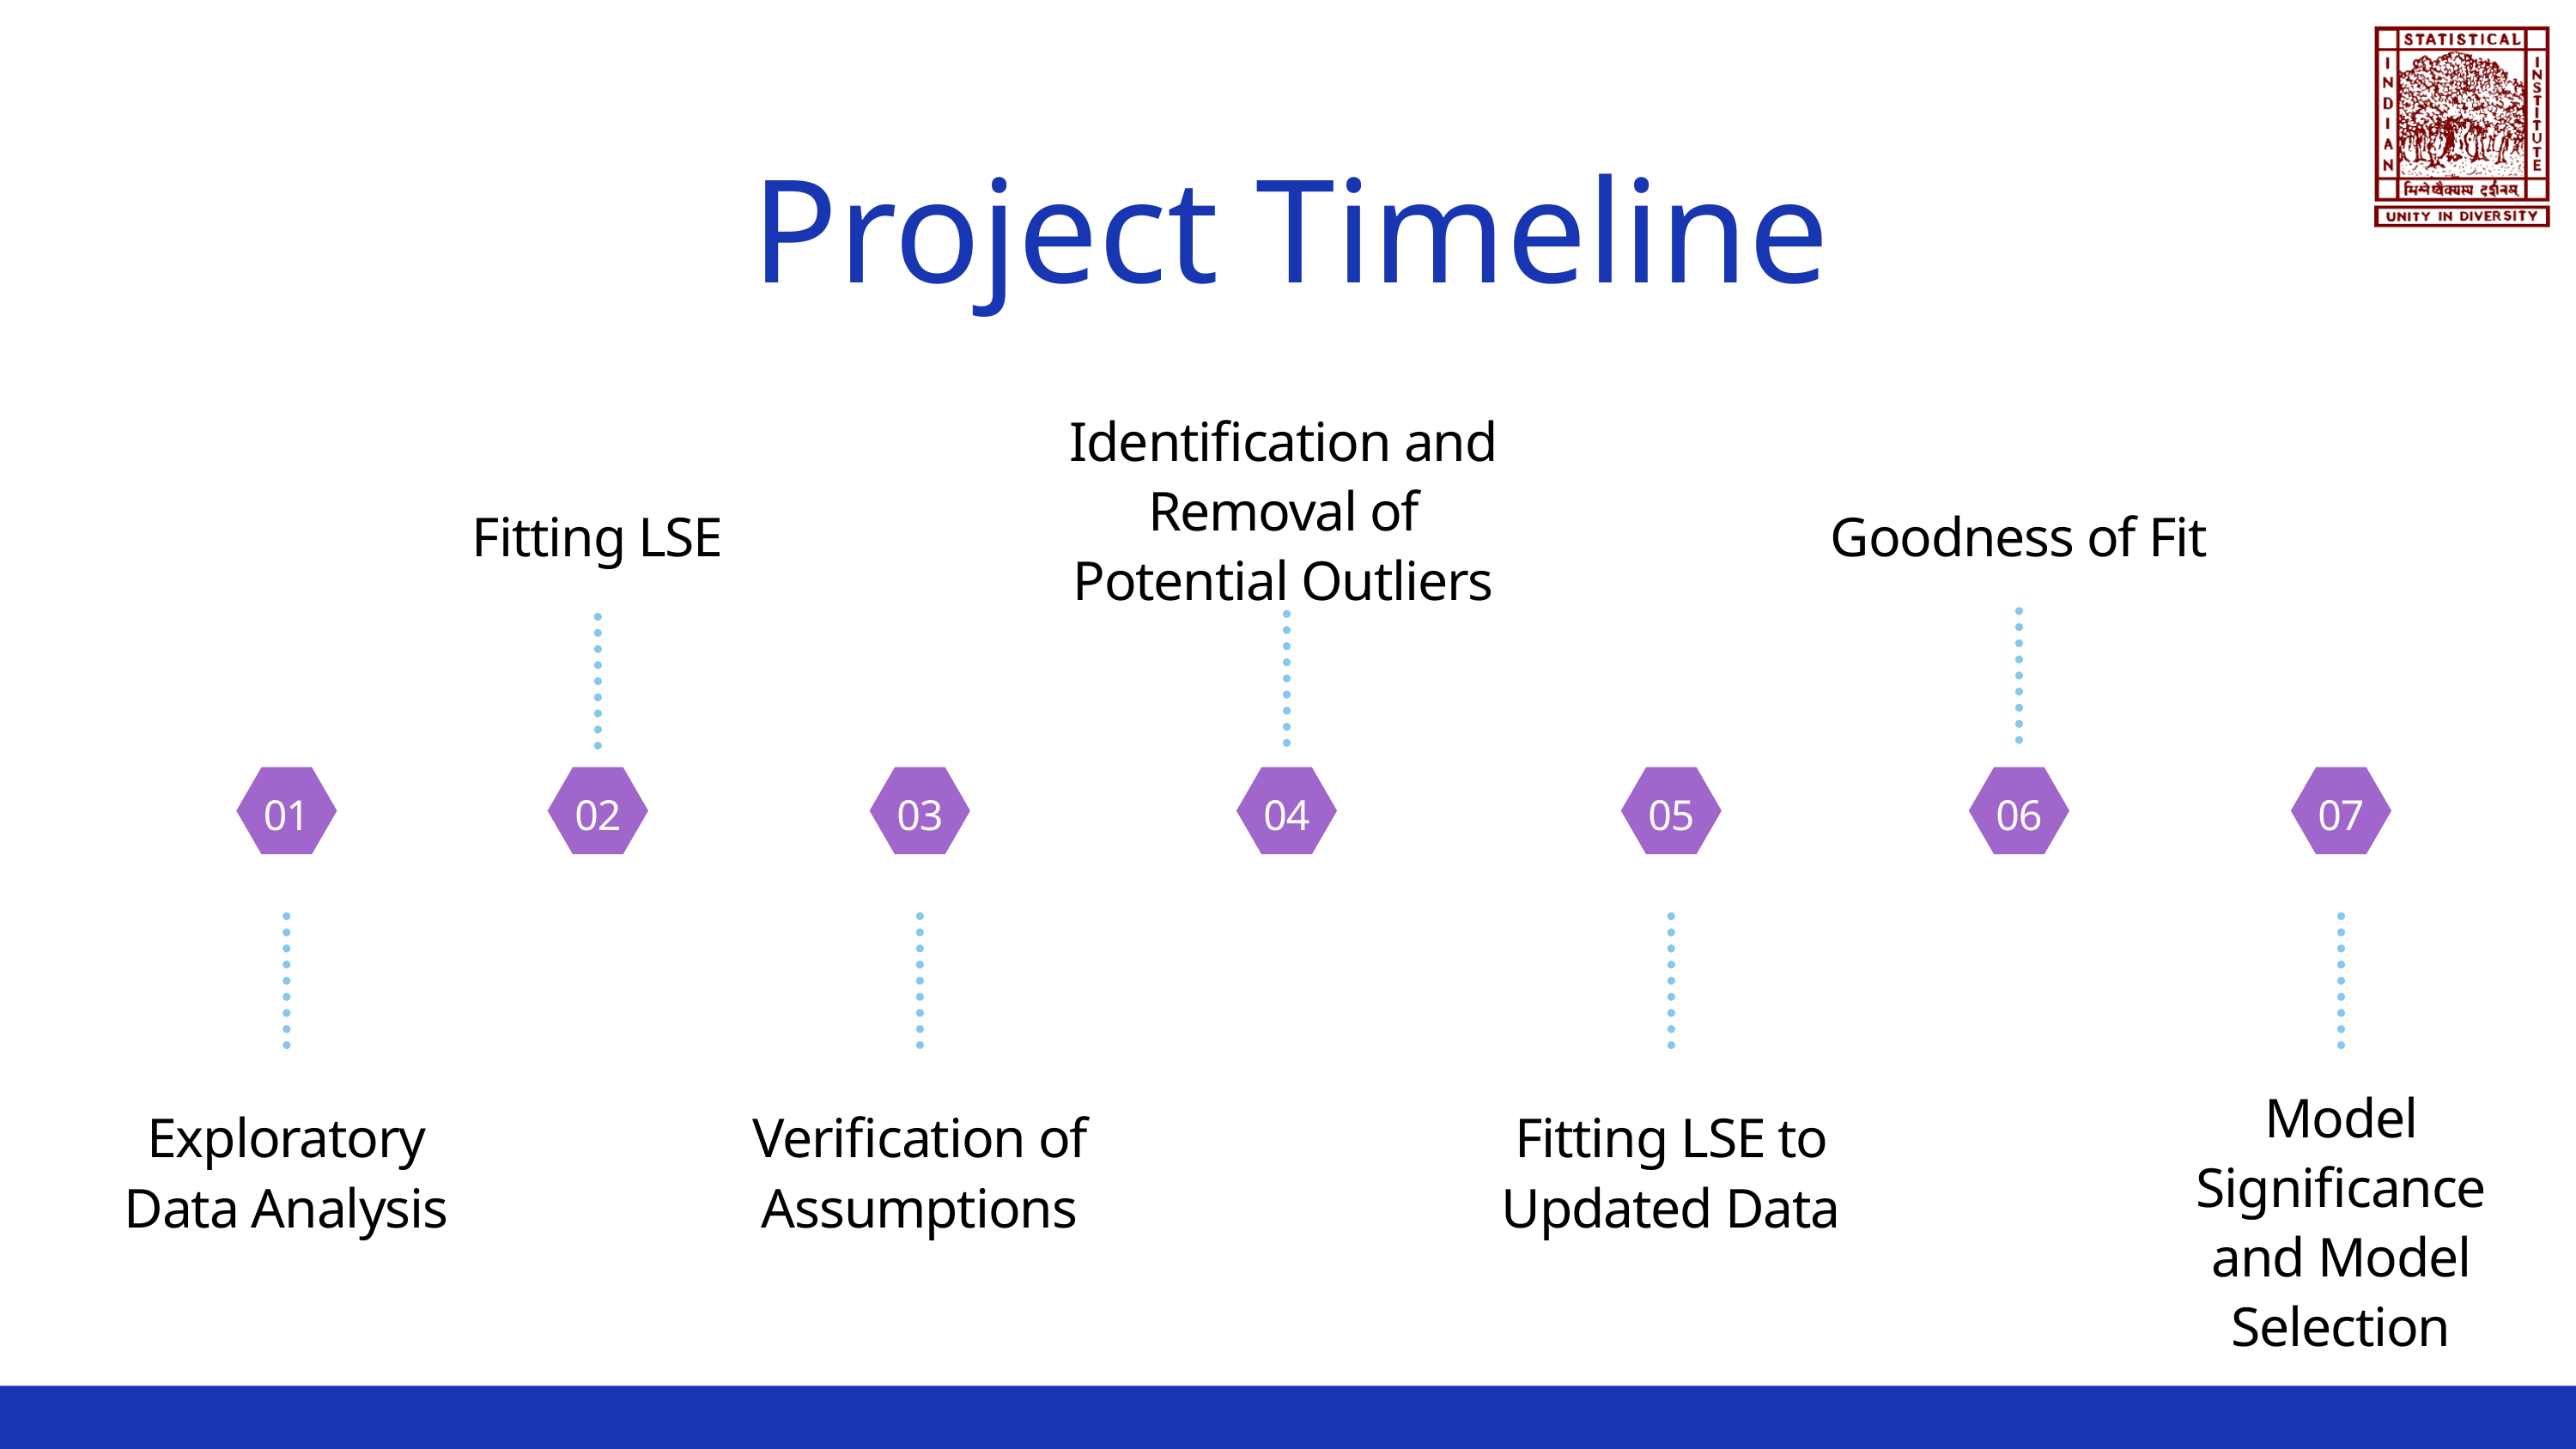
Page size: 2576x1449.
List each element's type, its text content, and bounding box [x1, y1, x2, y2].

text_box Identification and Removal of Potential Outliers [1049, 402, 1518, 612]
text_box Verification of Assumptions [729, 1099, 1110, 1239]
text_box Goodness of Fit [1829, 497, 2209, 567]
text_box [869, 767, 971, 855]
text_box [2290, 767, 2392, 855]
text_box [547, 767, 649, 855]
text_box [0, 1385, 2576, 1449]
picture [2372, 24, 2555, 231]
text_box Fitting LSE to Updated Data [1480, 1099, 1862, 1239]
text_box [235, 767, 337, 855]
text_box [1968, 767, 2070, 855]
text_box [1620, 767, 1722, 855]
text_box Project Timeline [268, 154, 2315, 312]
text_box Exploratory Data Analysis [96, 1099, 477, 1239]
text_box Fitting LSE [407, 497, 788, 567]
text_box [1236, 767, 1338, 855]
text_box Model Significance and Model Selection [2151, 1078, 2531, 1358]
